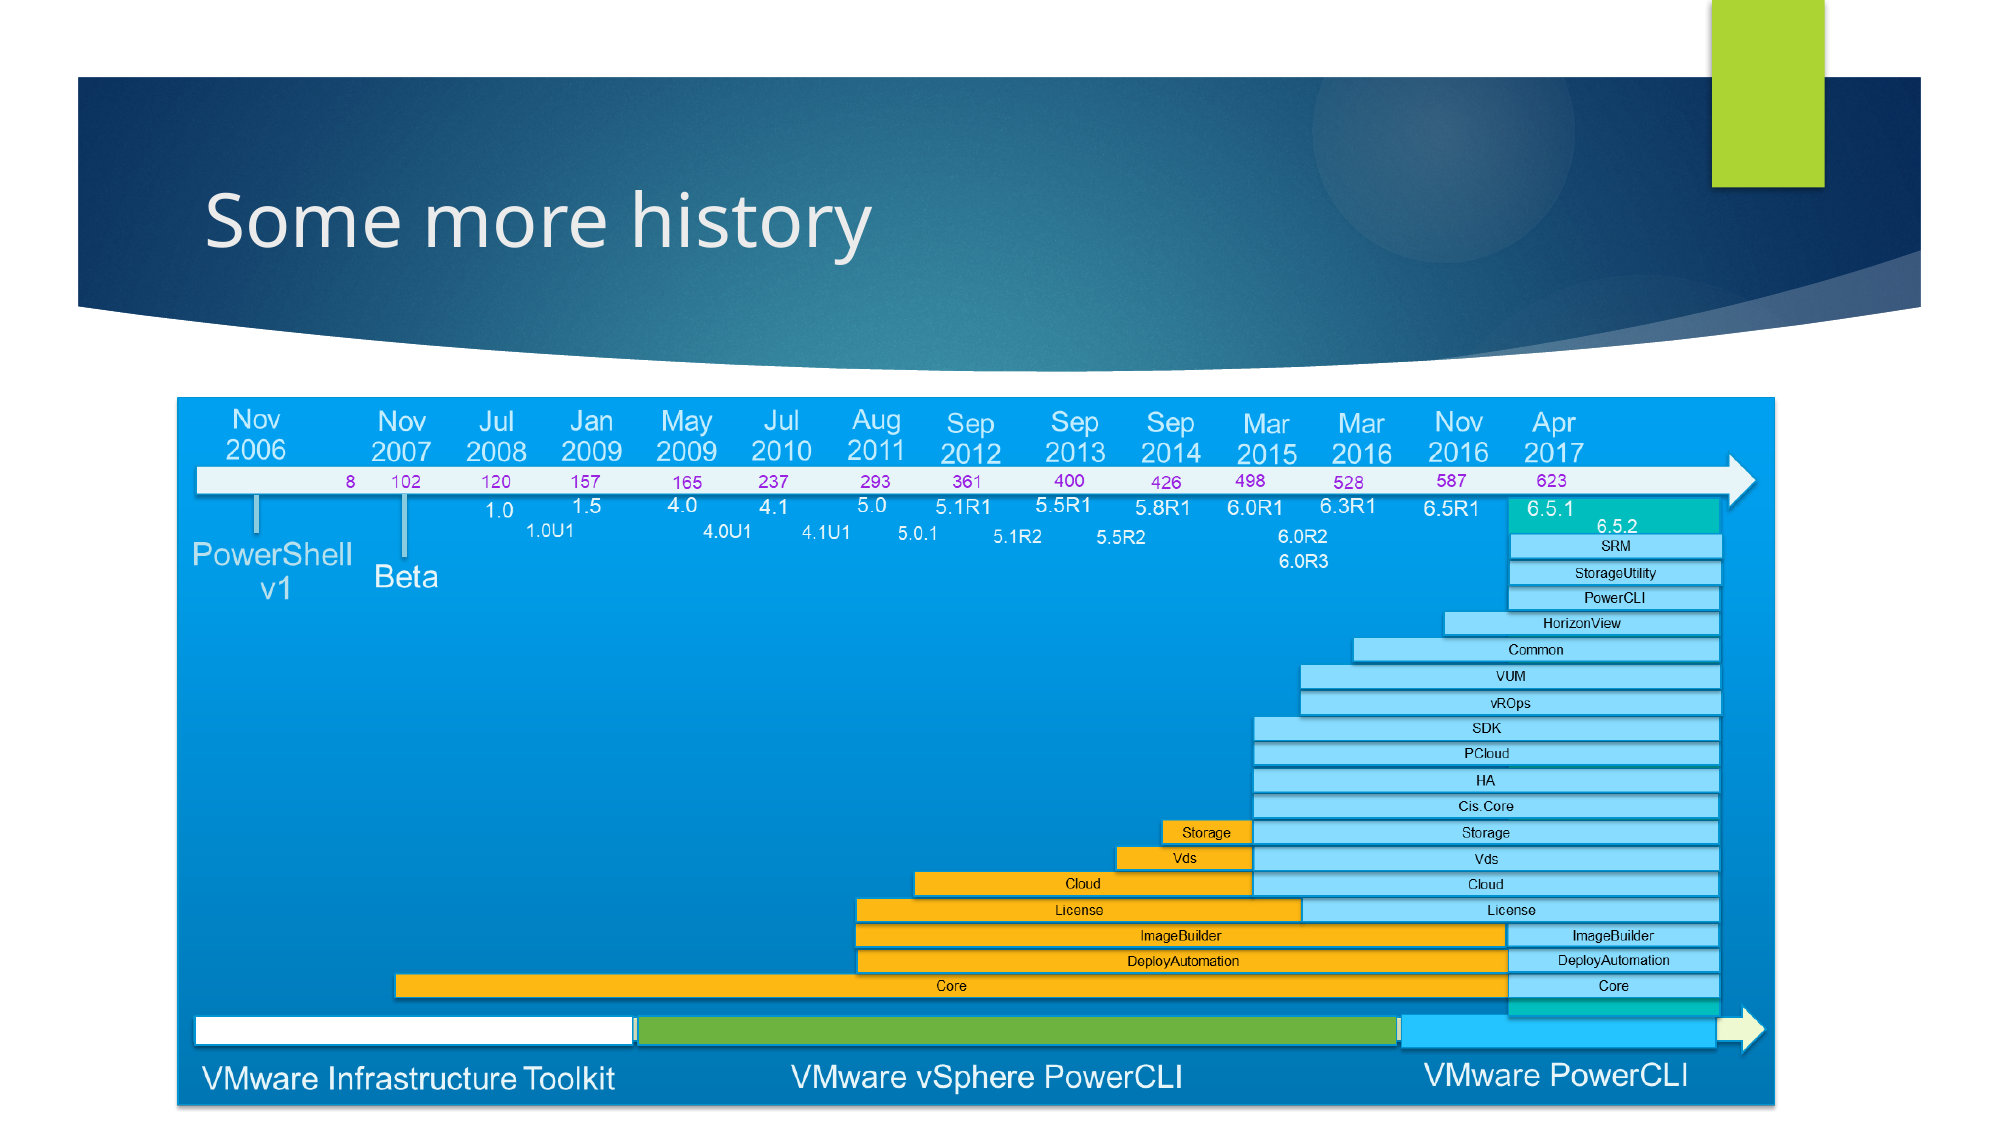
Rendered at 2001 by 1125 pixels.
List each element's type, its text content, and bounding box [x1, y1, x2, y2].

title Some more history [189, 159, 1627, 276]
picture [171, 392, 1955, 1117]
